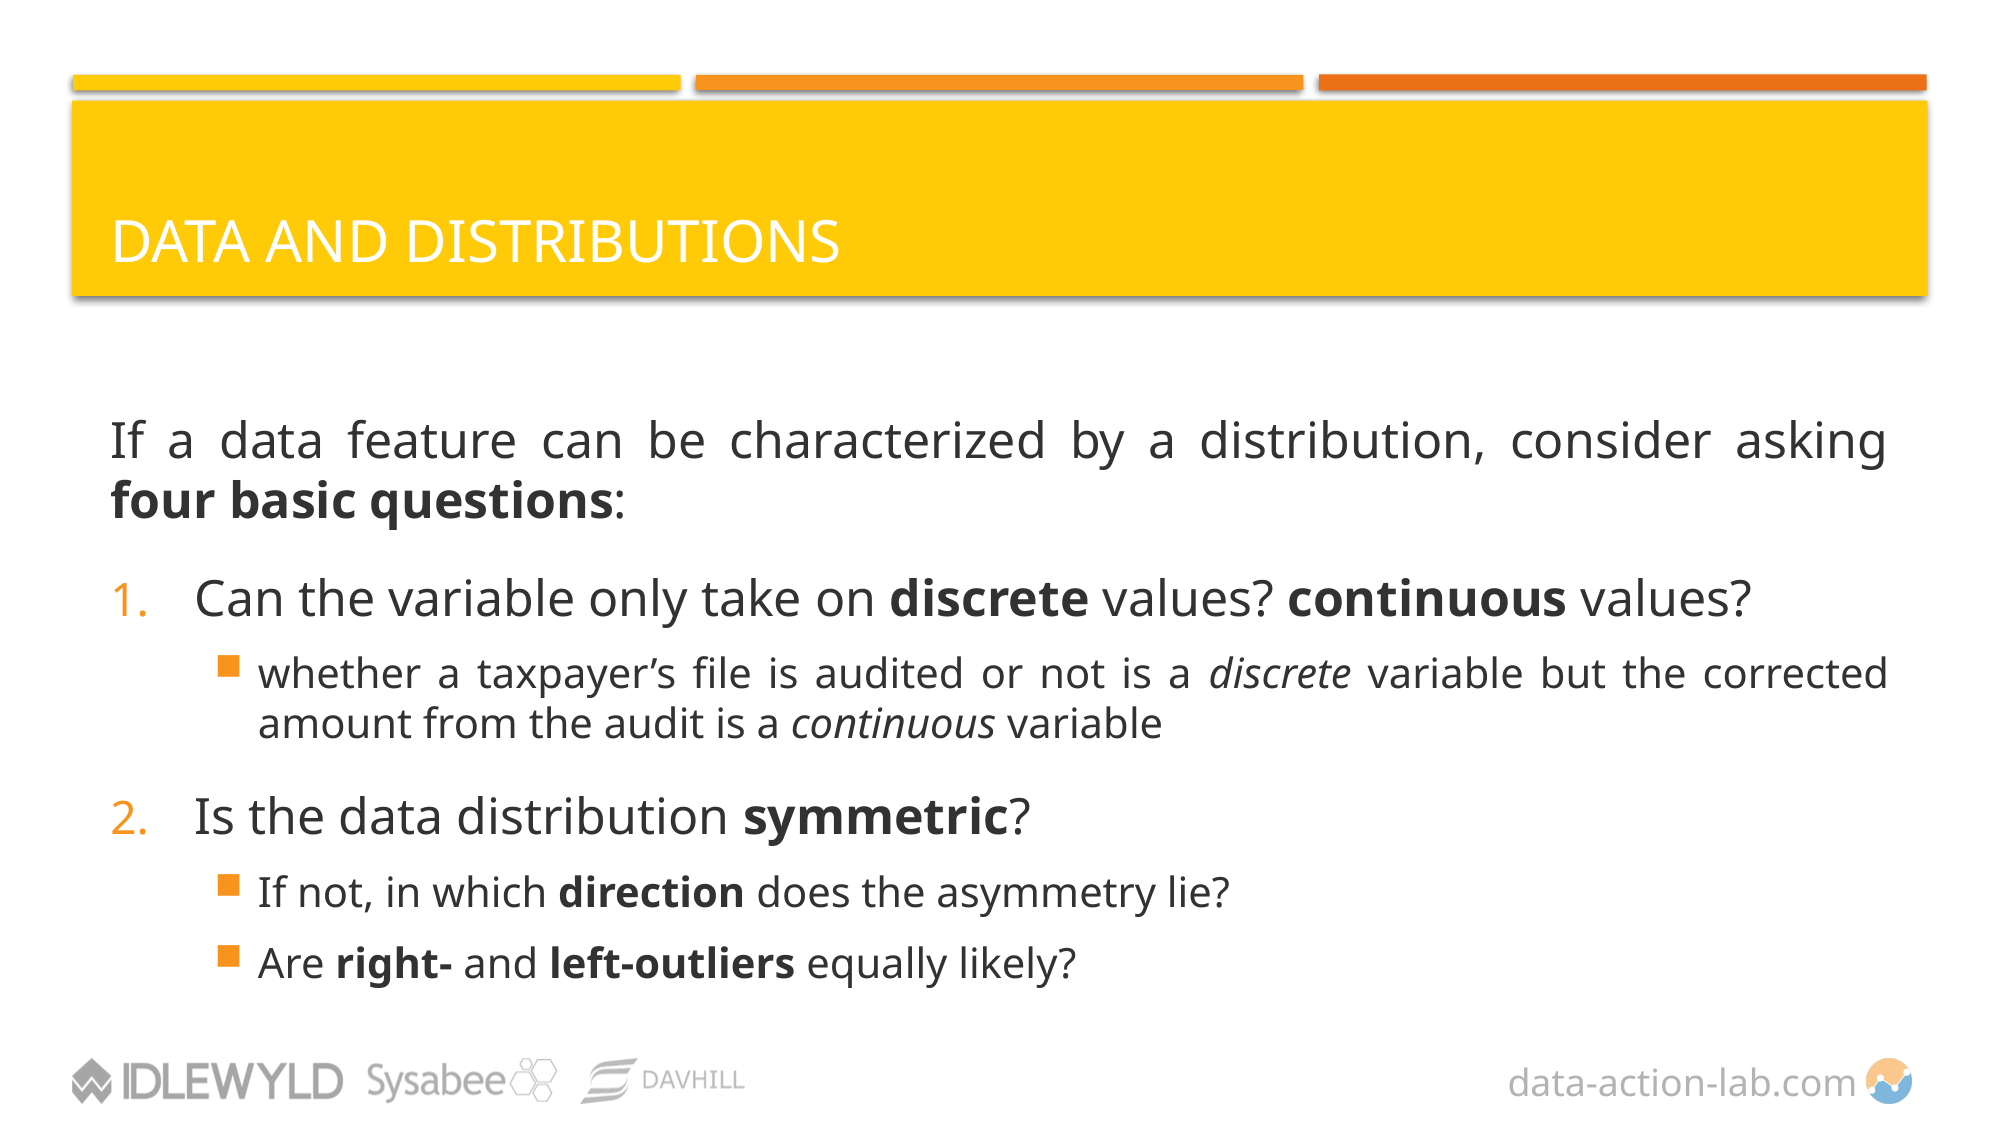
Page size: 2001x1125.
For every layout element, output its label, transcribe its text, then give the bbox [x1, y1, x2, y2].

title Data and Distributions [95, 115, 1905, 282]
list If a data feature can be characterized by a distribution, consider asking four basic questions: Can the variable only take on discrete values? continuous values? whether a taxpayer’s file is audited or not is a discrete variable but the corrected amount from the audit is a continuous variable Is the data distribution symmetric? If not, in which direction does the asymmetry lie? Are right- and left-outliers equally likely? [95, 357, 1905, 1037]
picture [72, 1058, 745, 1104]
